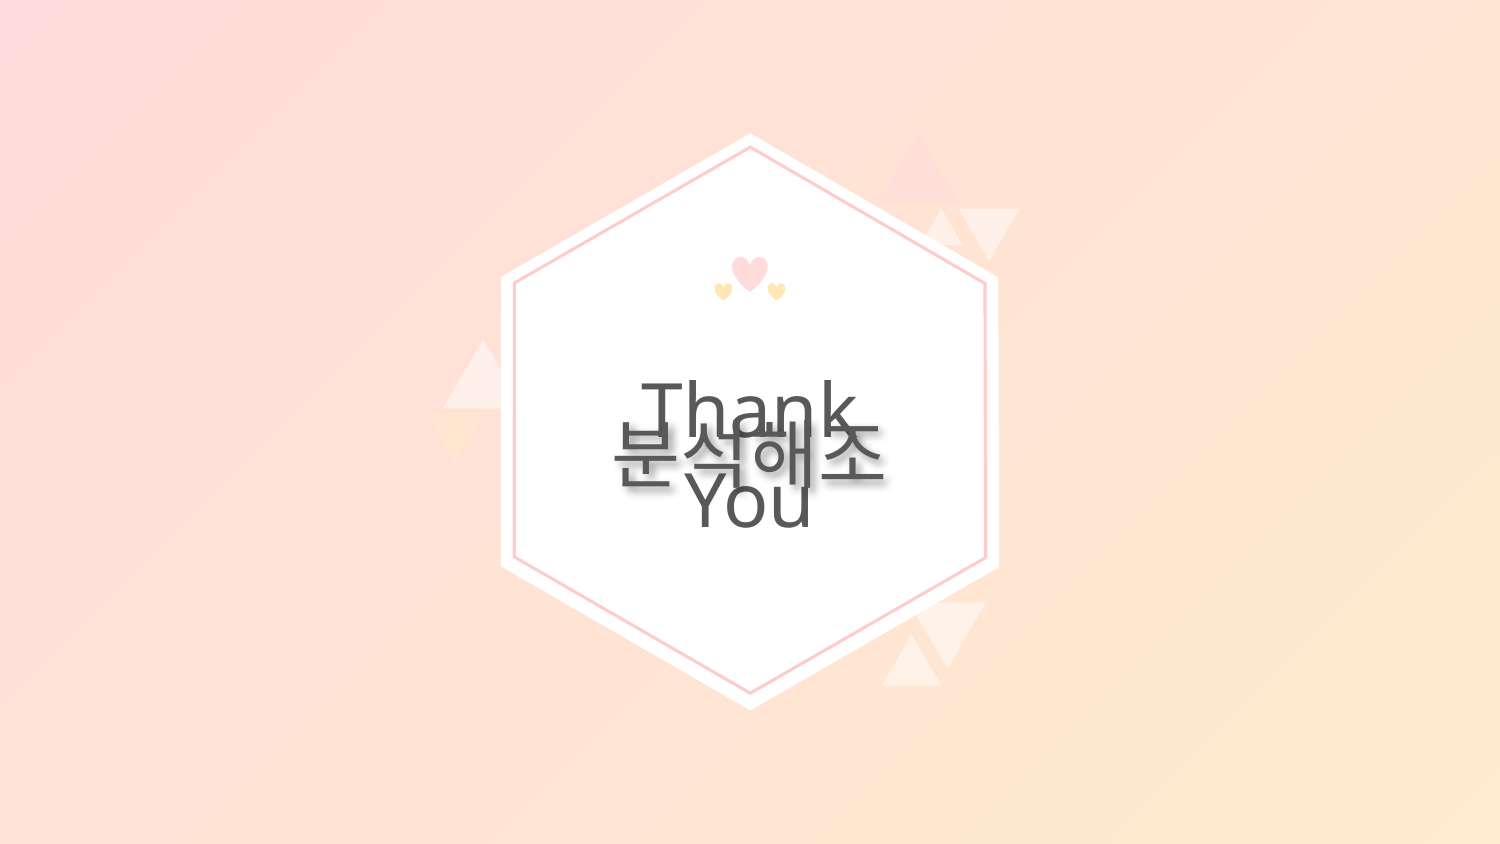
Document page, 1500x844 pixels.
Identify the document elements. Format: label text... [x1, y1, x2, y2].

text_box Thank You [627, 354, 873, 398]
text_box 분석해조 [597, 400, 903, 505]
text_box Thank You [627, 516, 873, 550]
text_box [730, 254, 770, 294]
text_box [712, 281, 735, 303]
text_box [765, 281, 788, 303]
